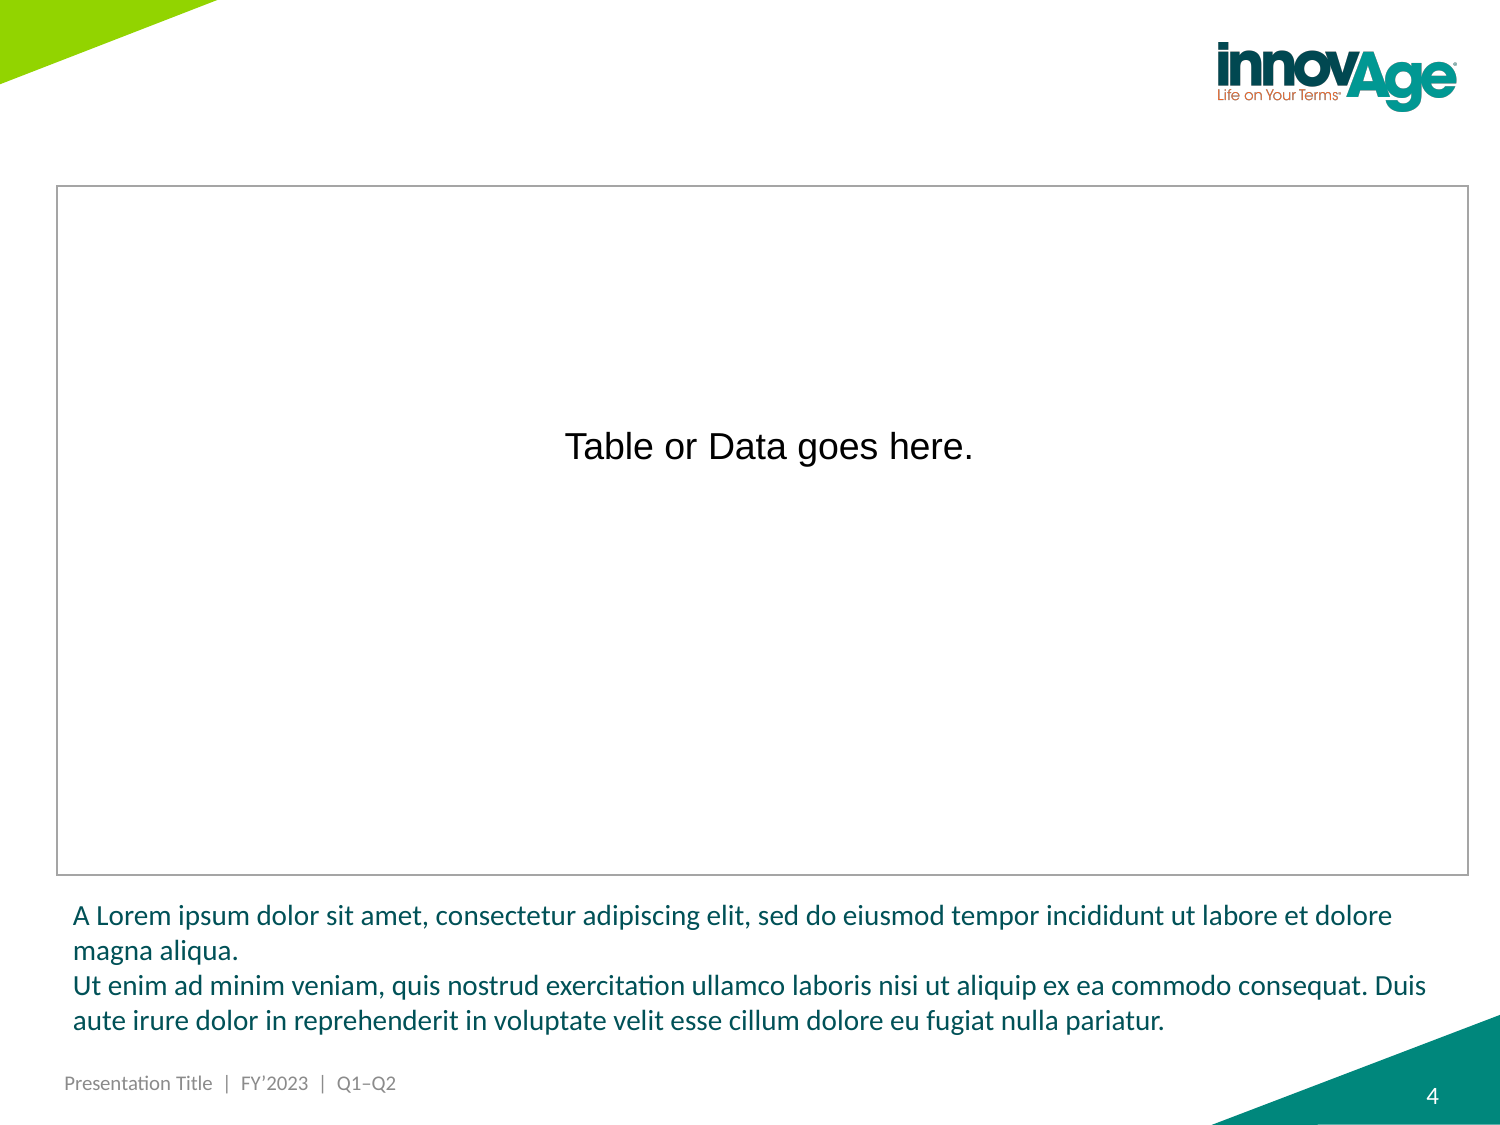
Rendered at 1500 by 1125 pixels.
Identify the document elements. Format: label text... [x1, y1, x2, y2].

text_box A Lorem ipsum dolor sit amet, consectetur adipiscing elit, sed do eiusmod tempor incididunt ut labore et dolore magna aliqua. Ut enim ad minim veniam, quis nostrud exercitation ullamco laboris nisi ut aliquip ex ea commodo consequat. Duis aute irure dolor in reprehenderit in voluptate velit esse cillum dolore eu fugiat nulla pariatur. [58, 889, 1465, 1079]
text_box Table or Data goes here. [549, 408, 1003, 475]
text_box [56, 185, 1469, 876]
slide_number Presentation Title | FY’2023 | Q1–Q2 [49, 1065, 595, 1125]
slide_number 4 [1116, 1079, 1455, 1125]
picture [1218, 42, 1457, 112]
